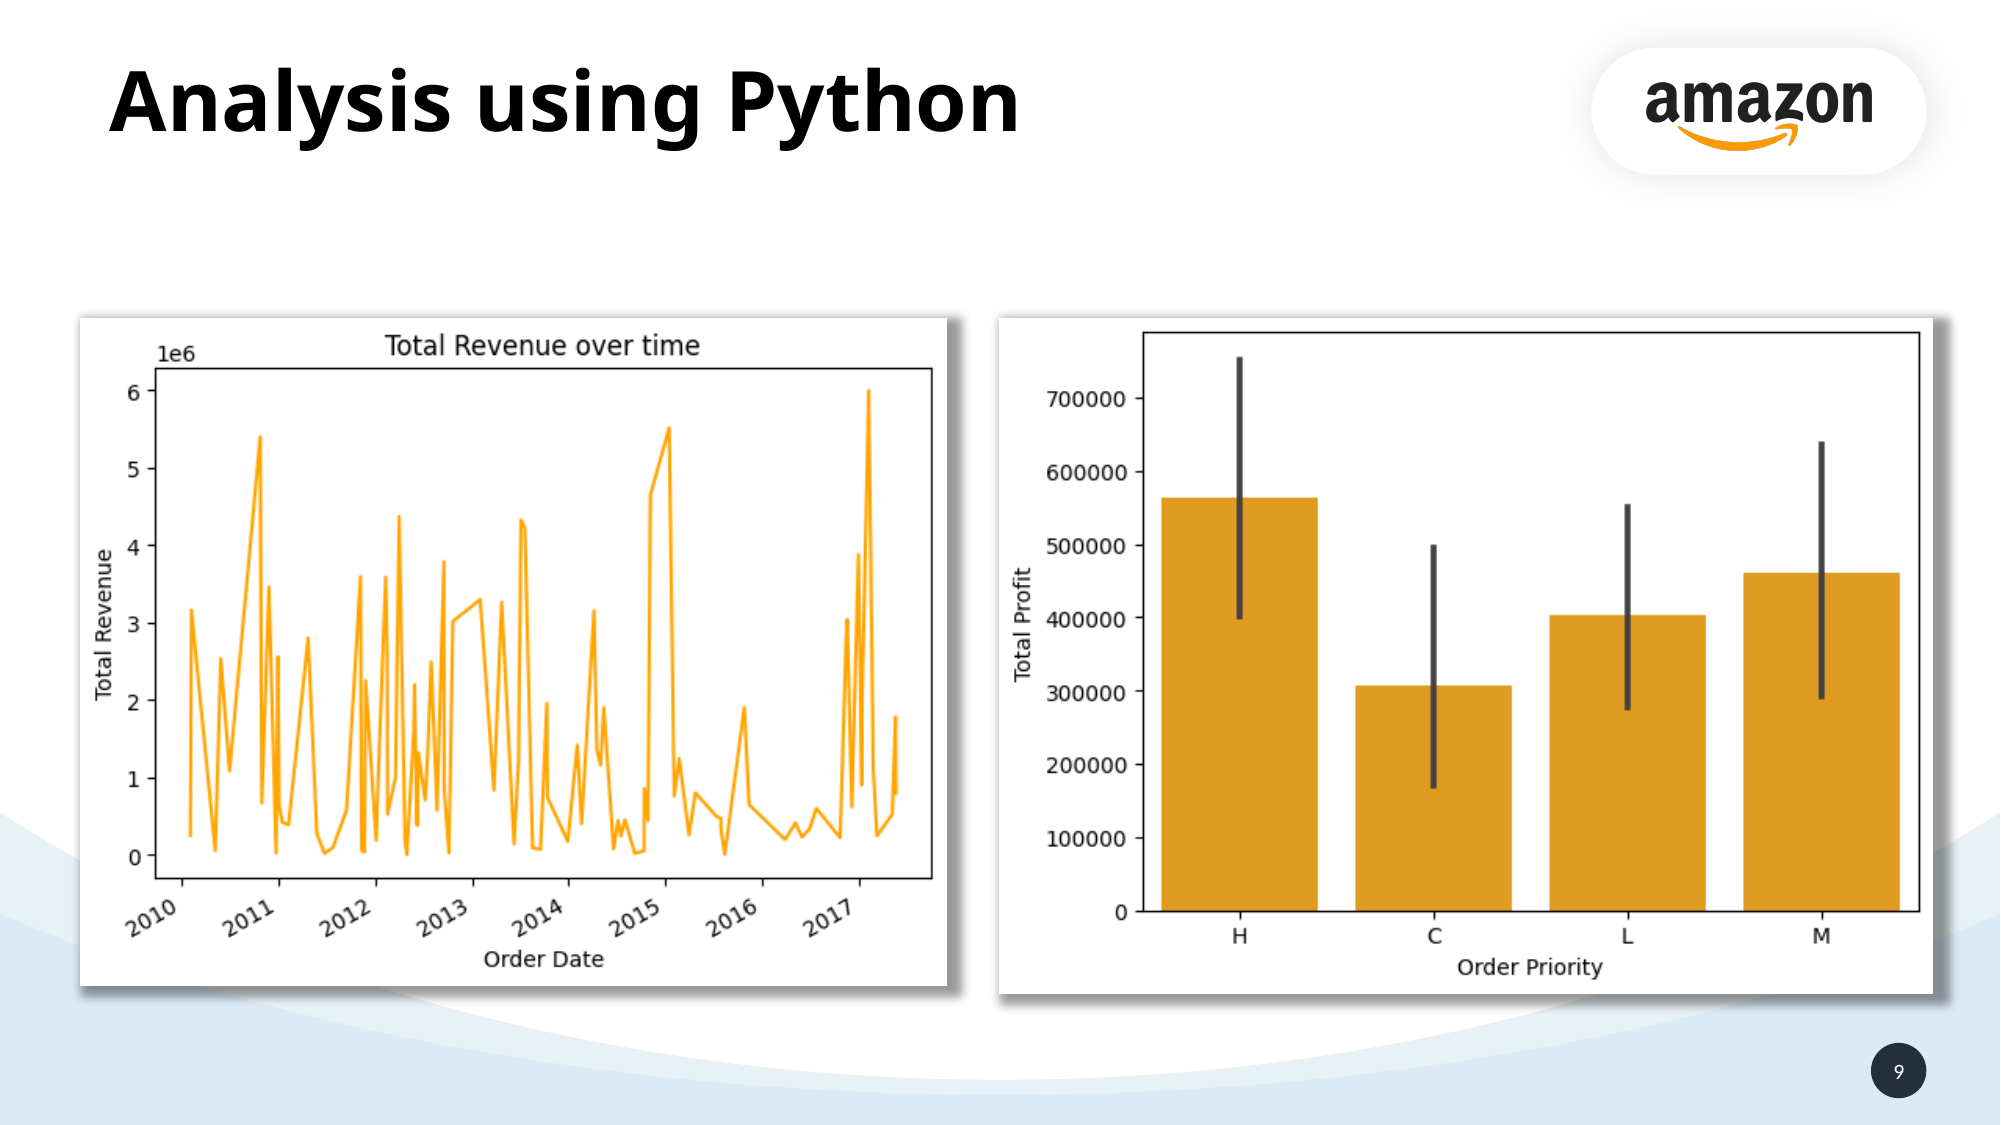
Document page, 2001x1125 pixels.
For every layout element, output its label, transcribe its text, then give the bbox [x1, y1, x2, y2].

picture [999, 318, 1933, 994]
picture [80, 318, 947, 986]
text_box Analysis using Python [109, 47, 1591, 158]
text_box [0, 812, 2000, 1125]
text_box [1591, 47, 1927, 175]
